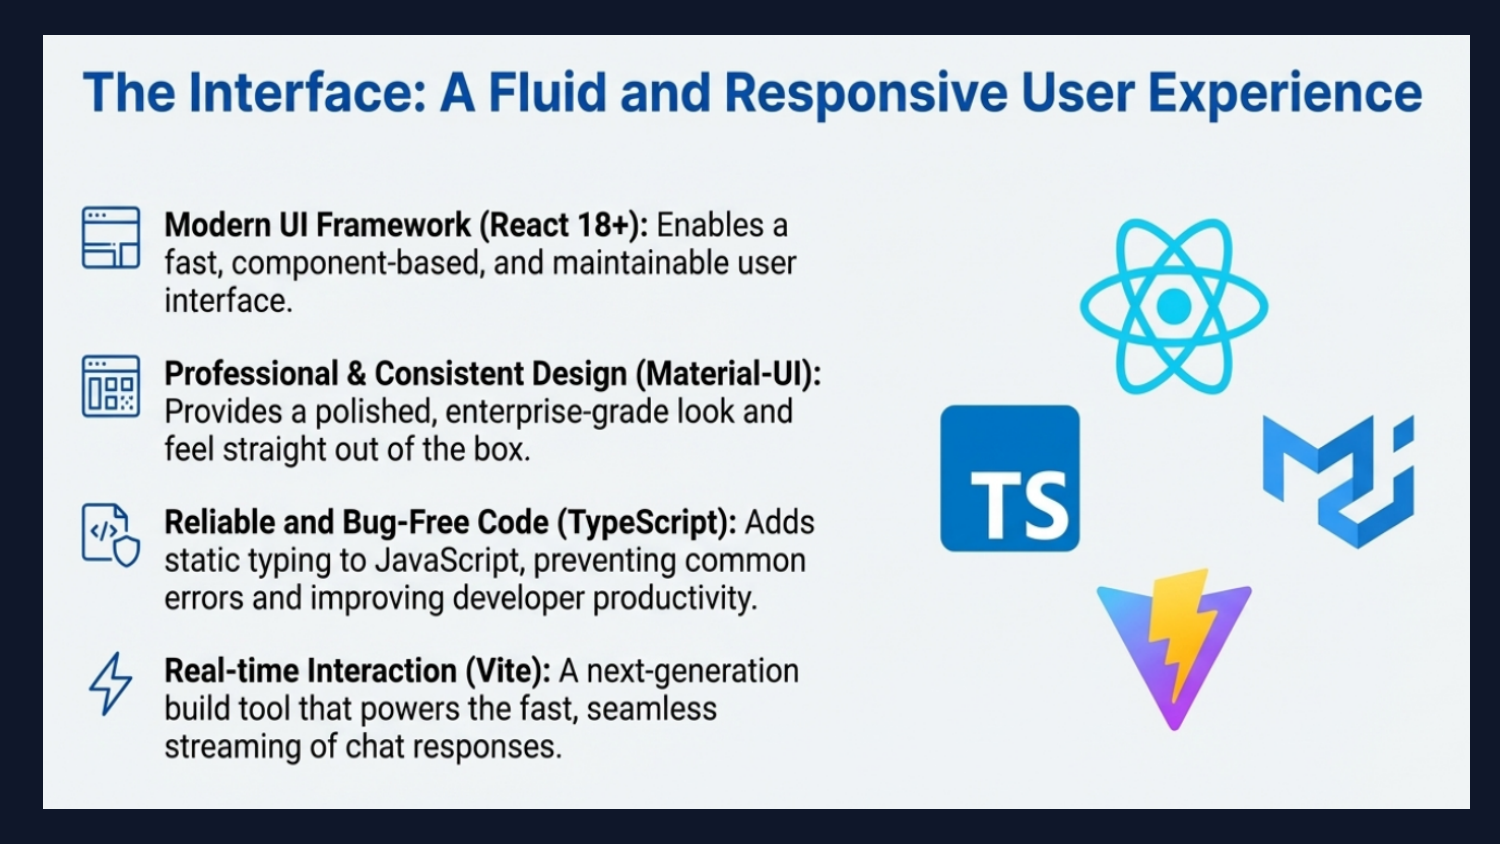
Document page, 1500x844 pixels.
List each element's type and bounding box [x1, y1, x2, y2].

picture [43, 35, 1470, 809]
